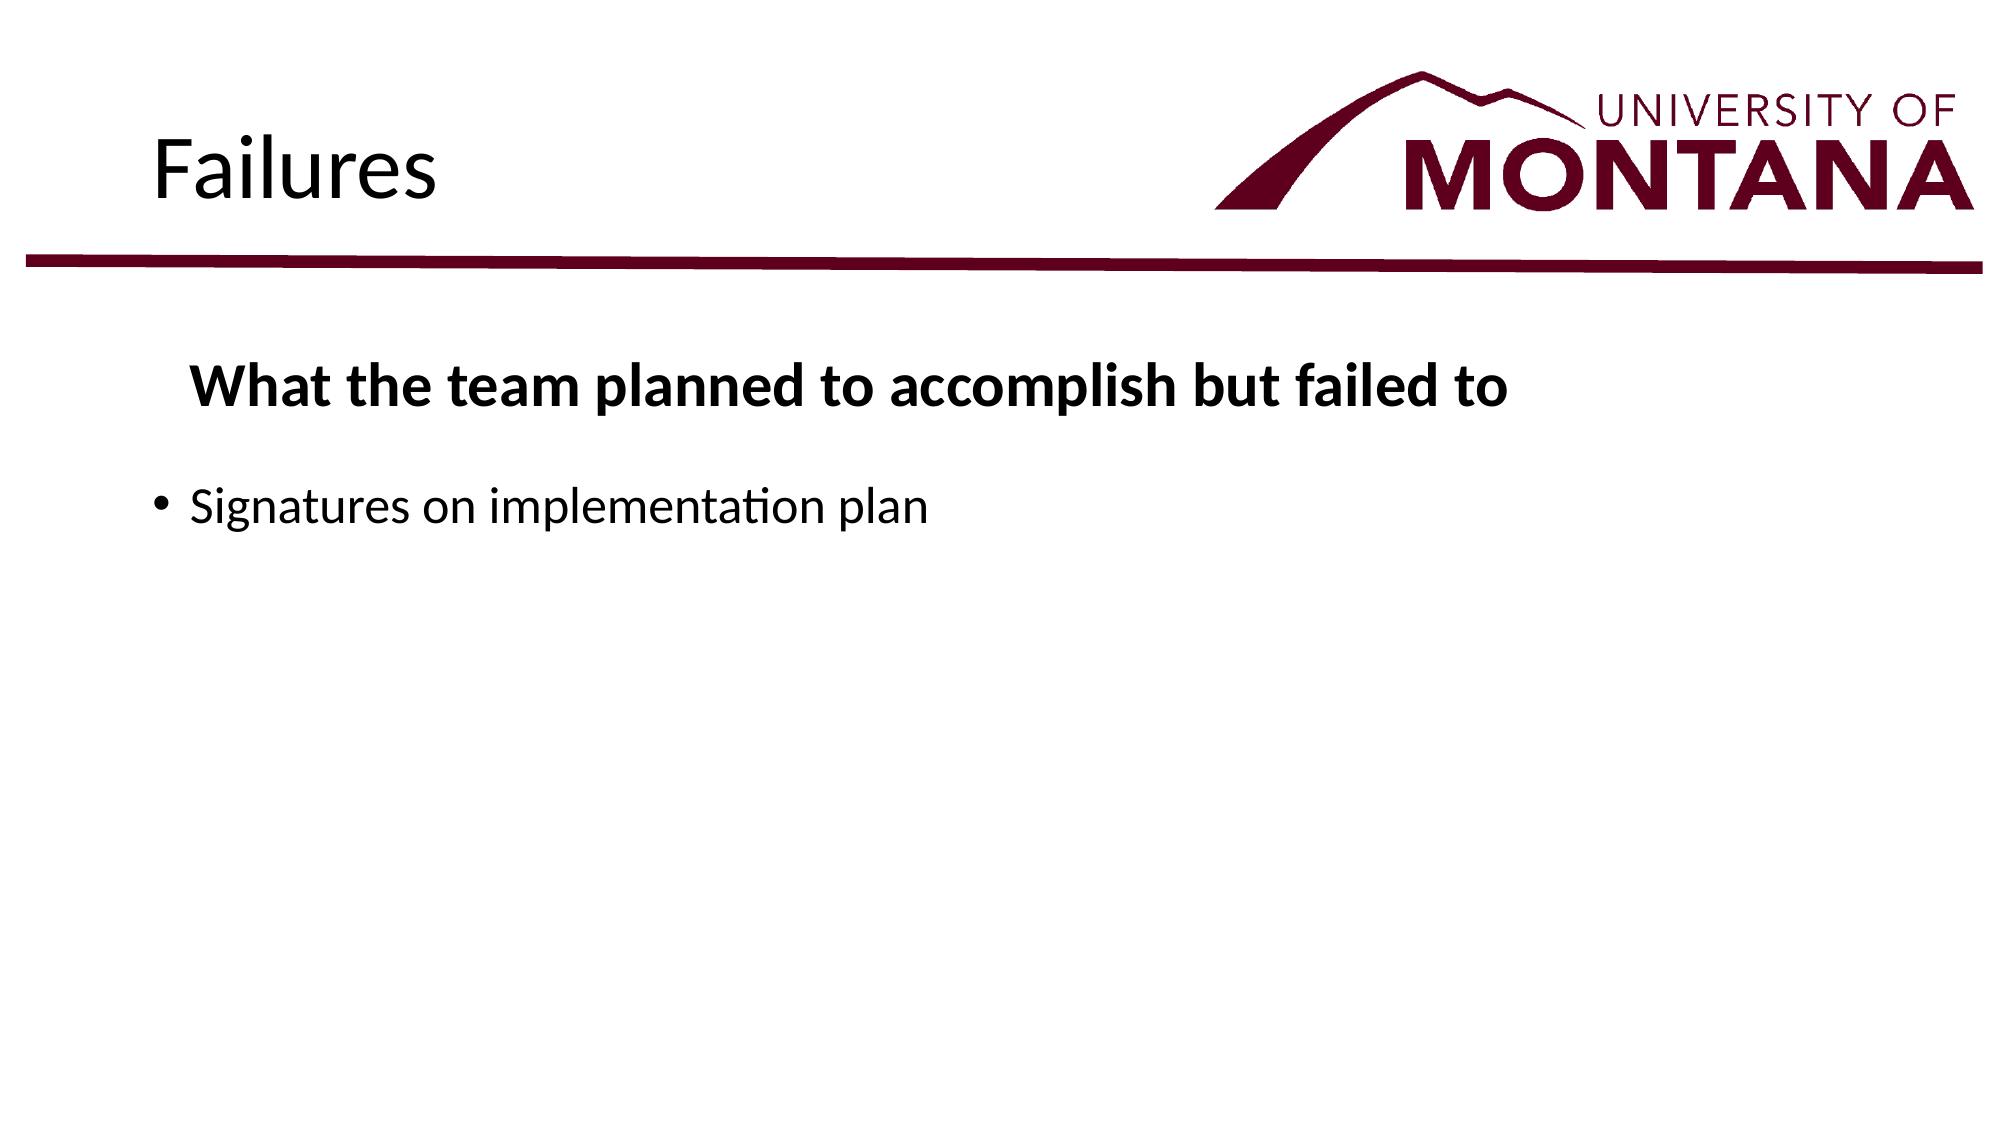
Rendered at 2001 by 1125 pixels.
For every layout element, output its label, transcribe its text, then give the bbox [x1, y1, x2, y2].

list What the team planned to accomplish but failed to Signatures on implementation plan [137, 299, 1863, 1014]
title Failures [137, 59, 1863, 278]
picture [1863, 71, 1983, 218]
